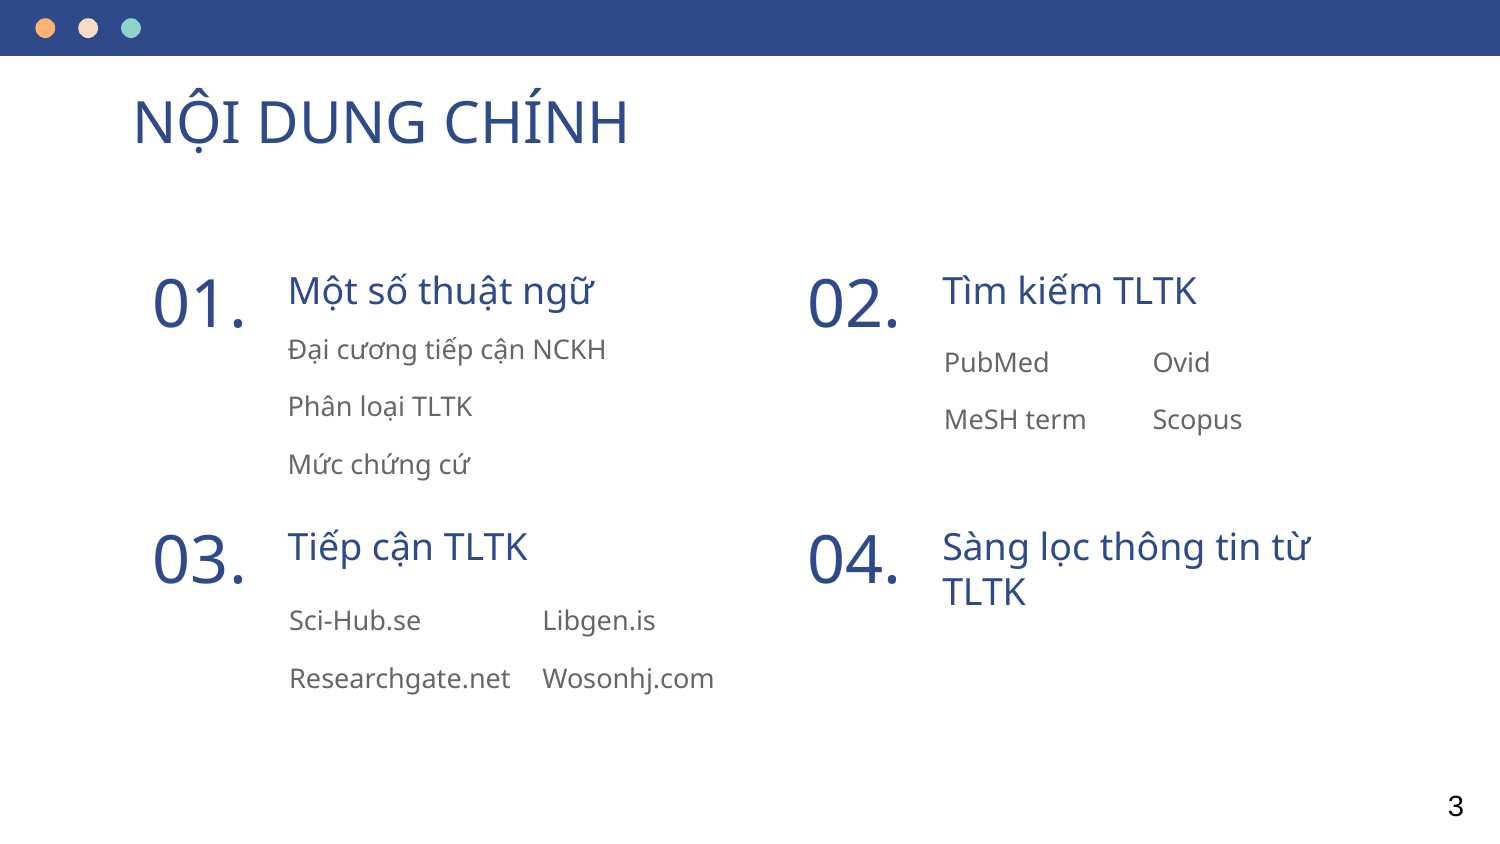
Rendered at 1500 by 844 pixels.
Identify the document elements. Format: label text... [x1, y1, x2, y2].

title Sàng lọc thông tin từ TLTK [927, 508, 1409, 586]
title 03. [125, 516, 275, 613]
title 04. [780, 516, 929, 613]
subtitle PubMed MeSH term Ovid Scopus [928, 329, 1376, 426]
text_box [0, 0, 1500, 57]
title Tiếp cận TLTK [272, 508, 711, 586]
title Tìm kiếm TLTK [927, 252, 1375, 329]
subtitle Đại cương tiếp cận NCKH Phân loại TLTK Mức chứng cứ [272, 317, 678, 413]
subtitle Sci-Hub.se Researchgate.net Libgen.is Wosonhj.com [274, 588, 811, 685]
text_box 3 [1433, 780, 1479, 830]
title NỘI DUNG CHÍNH [117, 70, 1383, 148]
title 01. [125, 260, 275, 357]
title Một số thuật ngữ [272, 252, 711, 329]
title 02. [780, 260, 929, 357]
